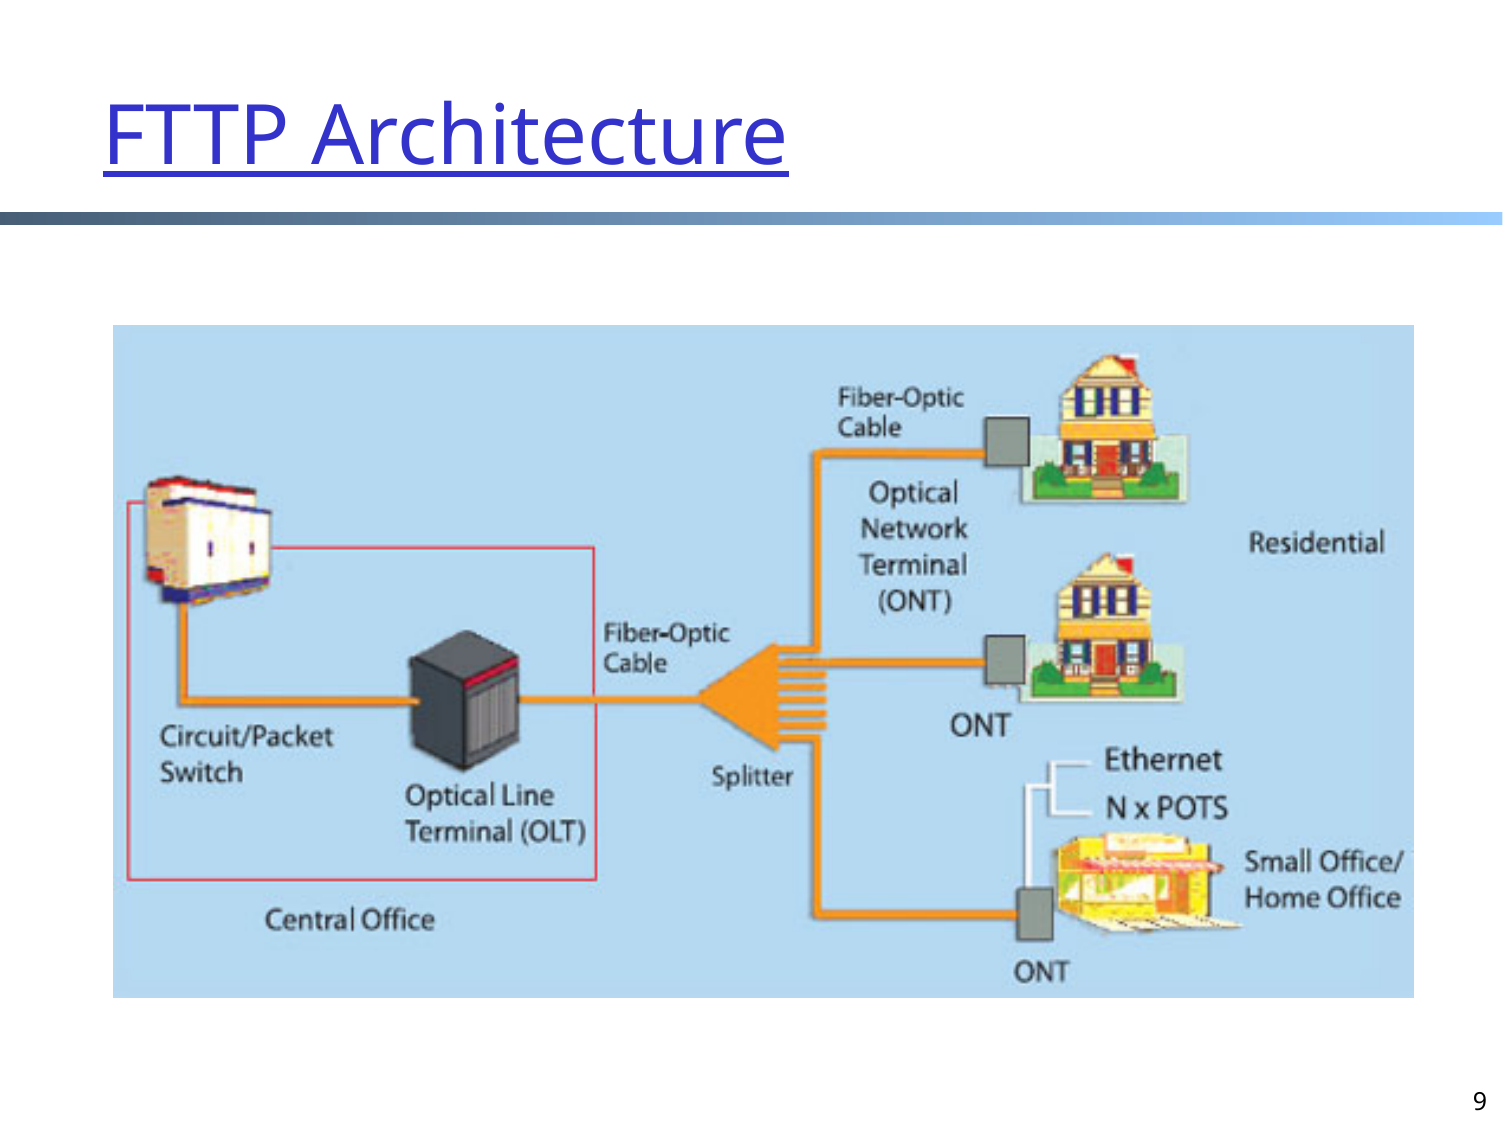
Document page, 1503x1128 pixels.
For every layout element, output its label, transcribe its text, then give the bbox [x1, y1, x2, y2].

slide_number 9 [1151, 1051, 1503, 1128]
picture [113, 325, 1414, 998]
title FTTP Architecture [87, 37, 1365, 226]
